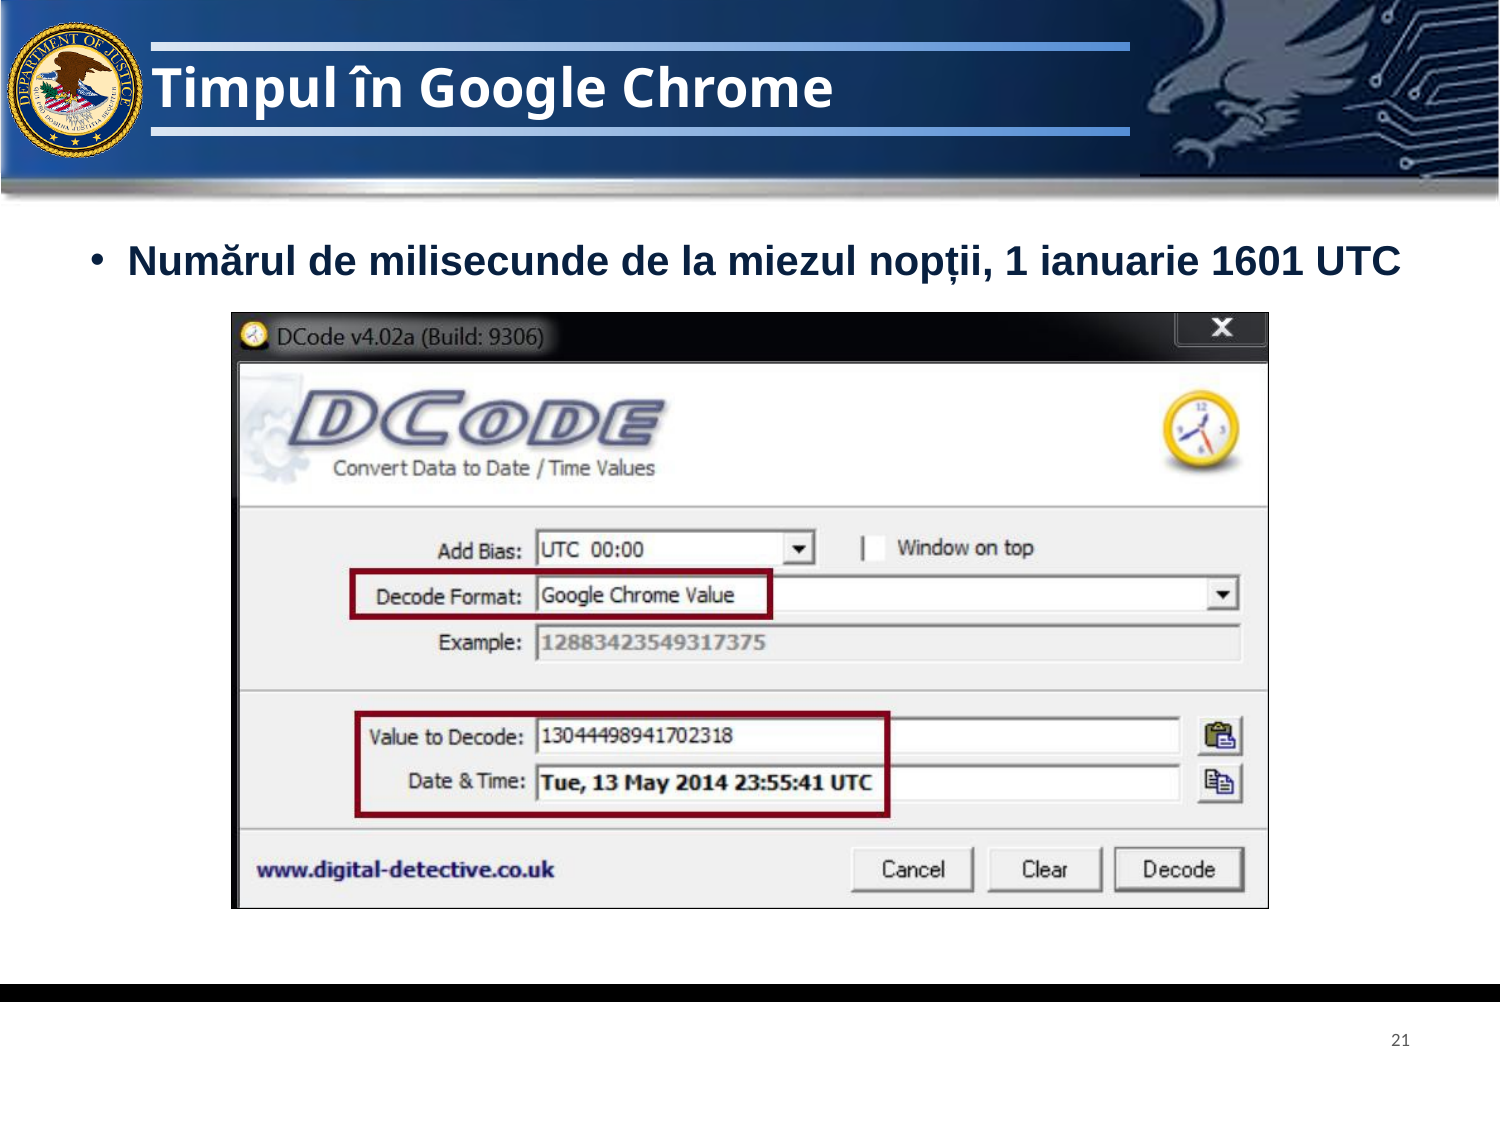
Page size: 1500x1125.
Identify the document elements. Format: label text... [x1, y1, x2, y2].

title Timpul în Google Chrome [150, 52, 1131, 128]
list Numărul de milisecunde de la miezul nopții, 1 ianuarie 1601 UTC [75, 226, 1425, 962]
slide_number 21 [1087, 1023, 1425, 1054]
text_box [231, 312, 1269, 909]
picture [0, 0, 1500, 209]
